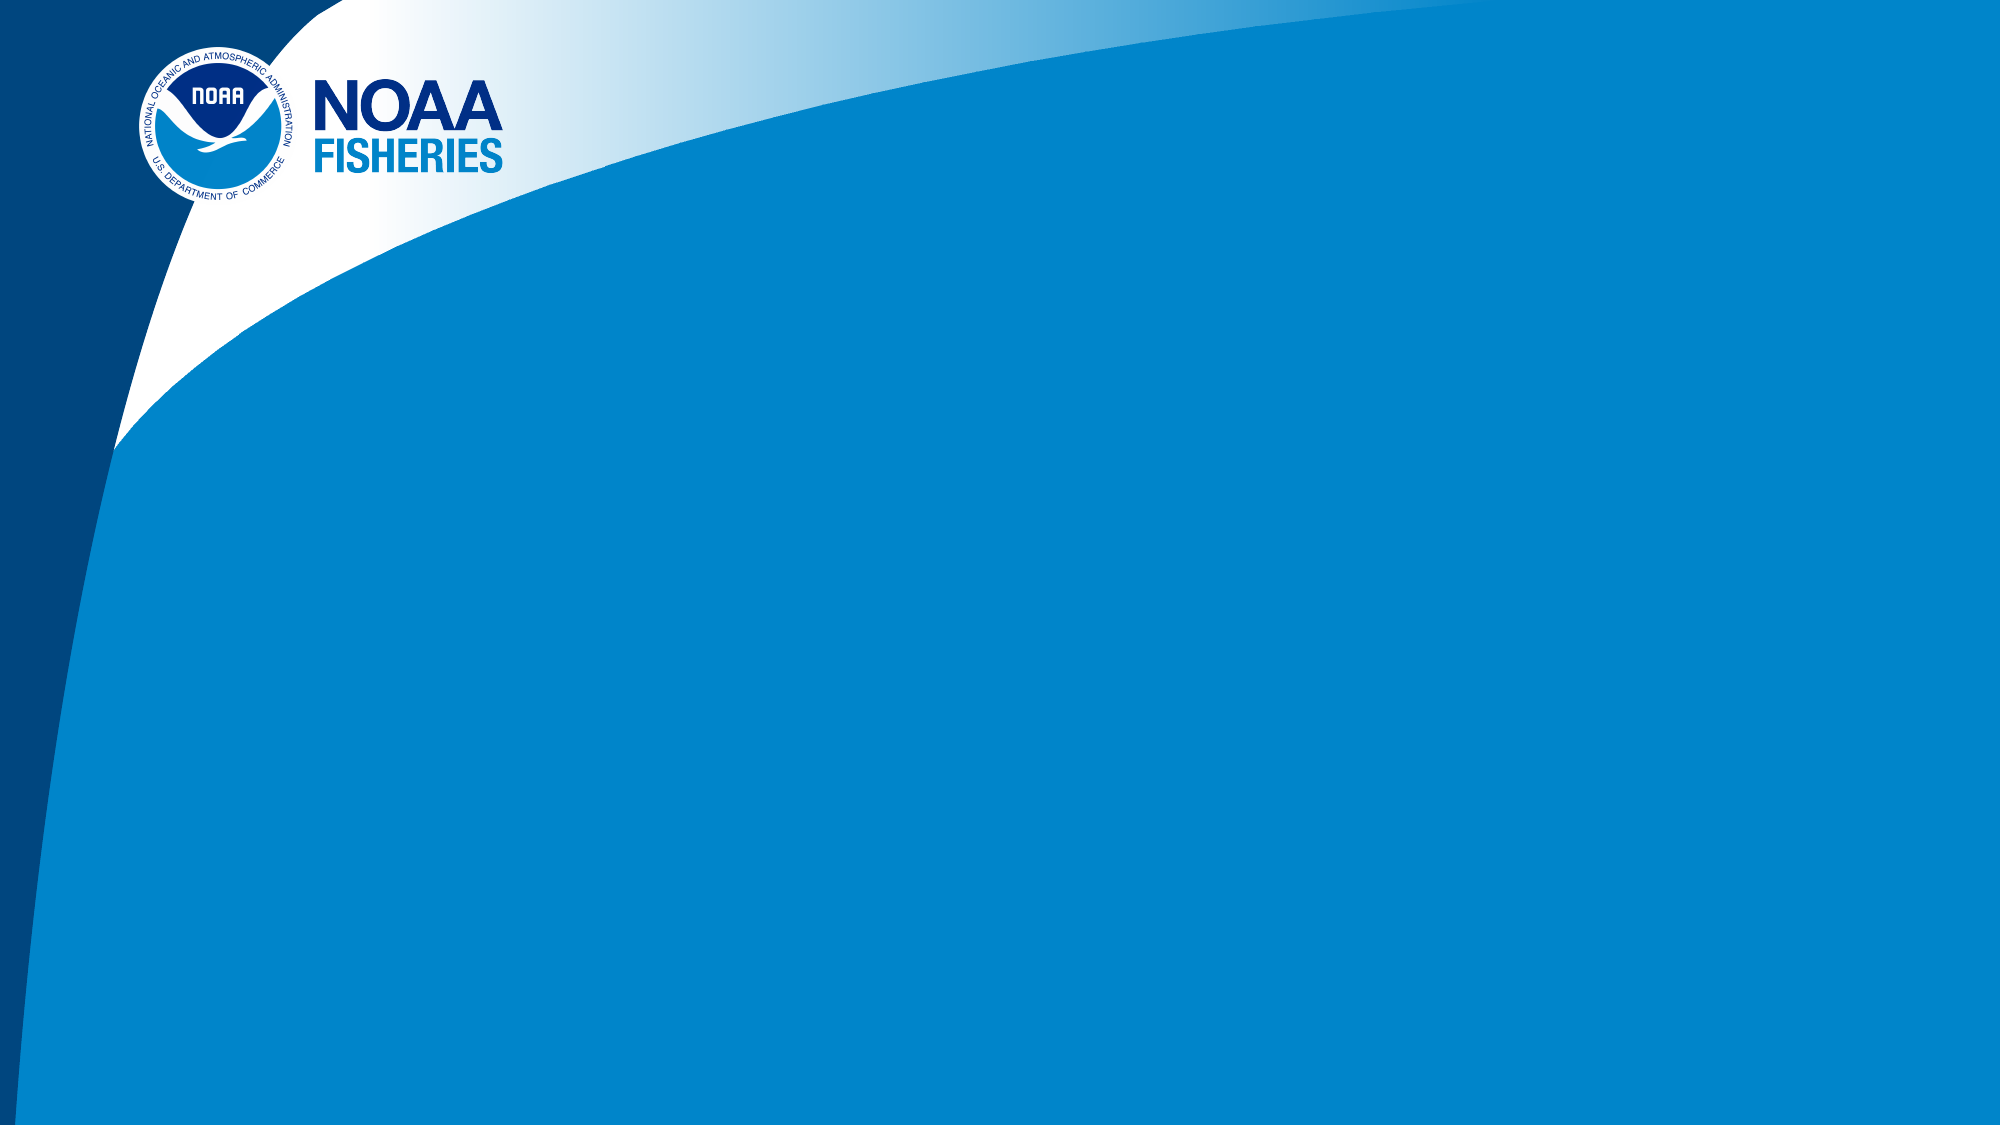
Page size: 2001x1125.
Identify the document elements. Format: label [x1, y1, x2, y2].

picture [139, 47, 503, 205]
